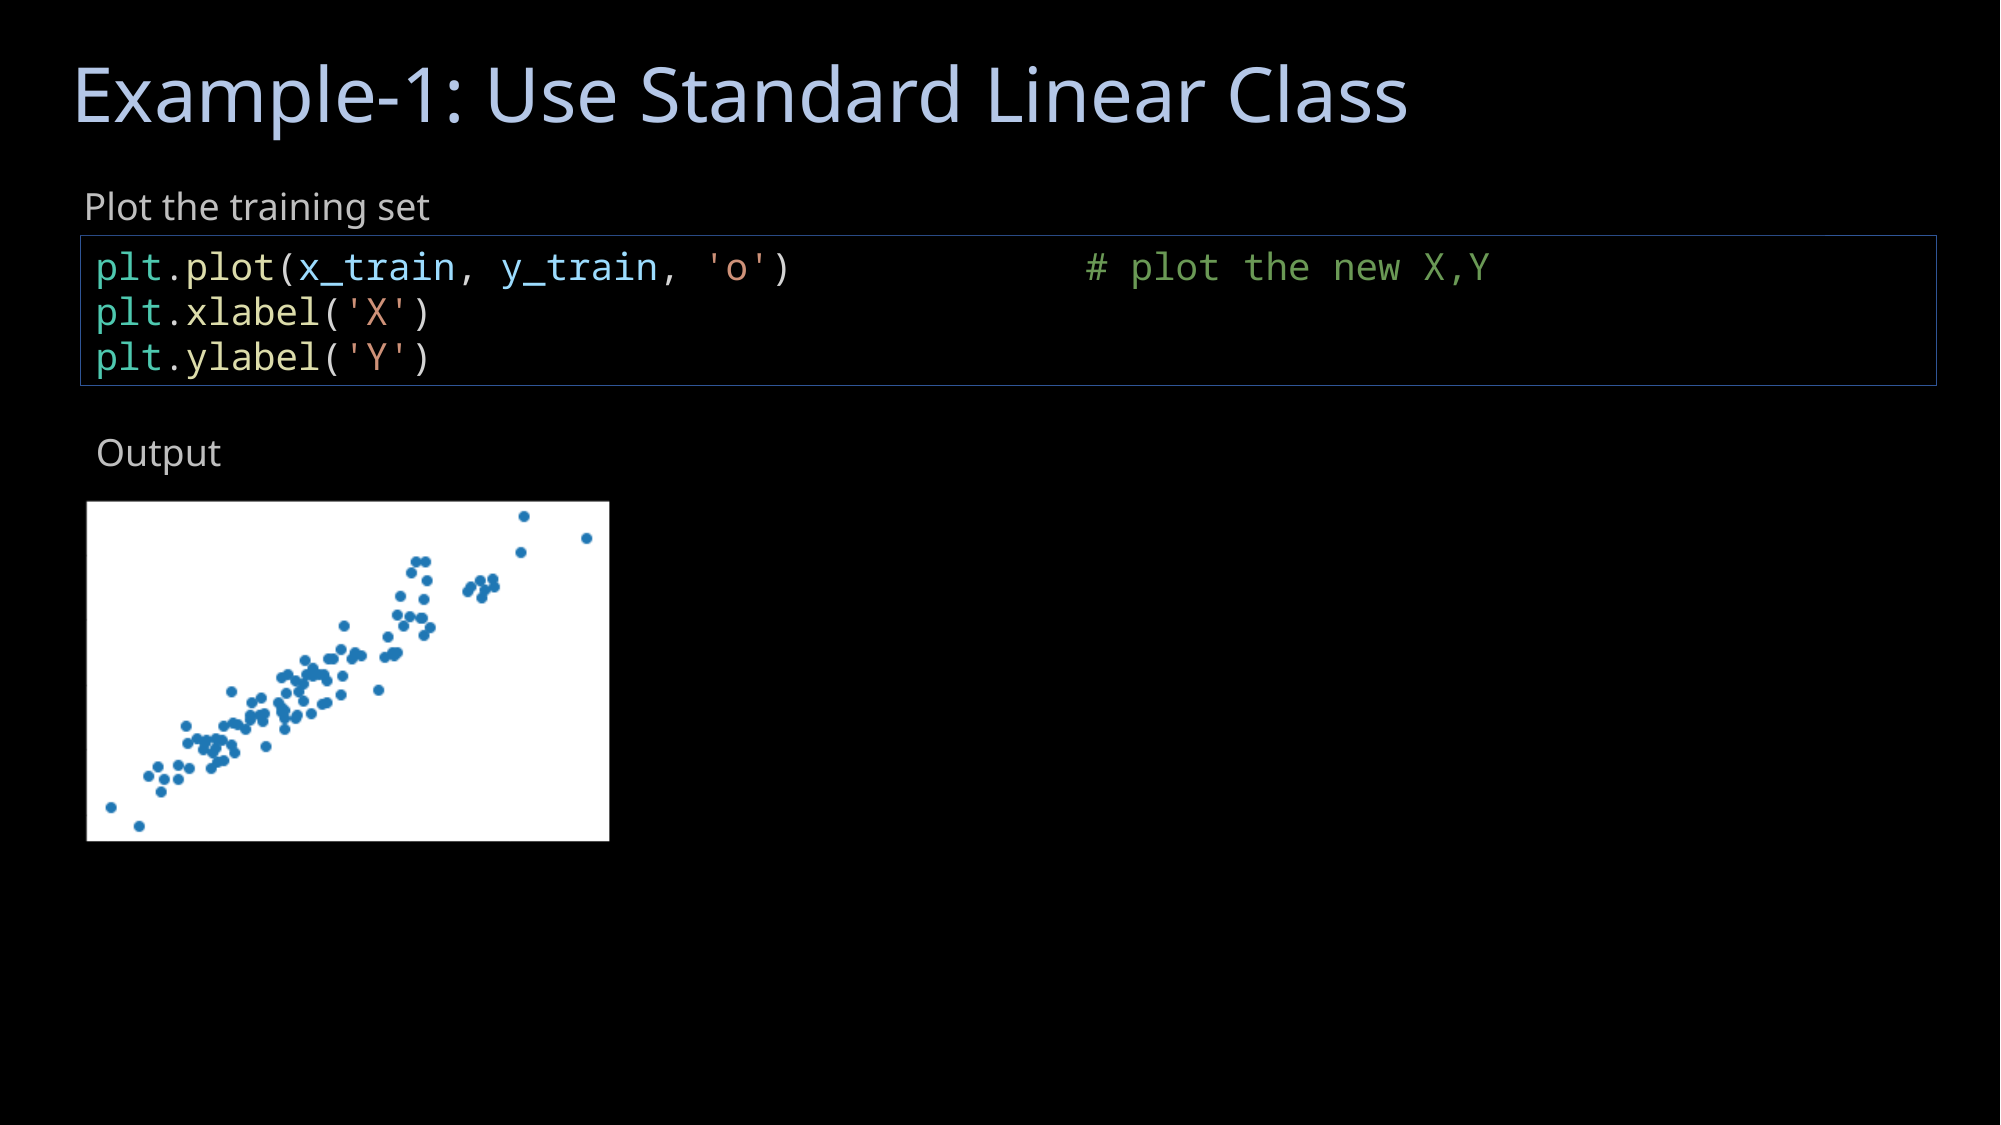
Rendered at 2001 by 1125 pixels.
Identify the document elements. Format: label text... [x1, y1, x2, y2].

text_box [68, 175, 1937, 387]
picture [9, 491, 630, 901]
text_box Output [81, 421, 1838, 482]
title Example-1: Use Standard Linear Class [56, 48, 1839, 147]
